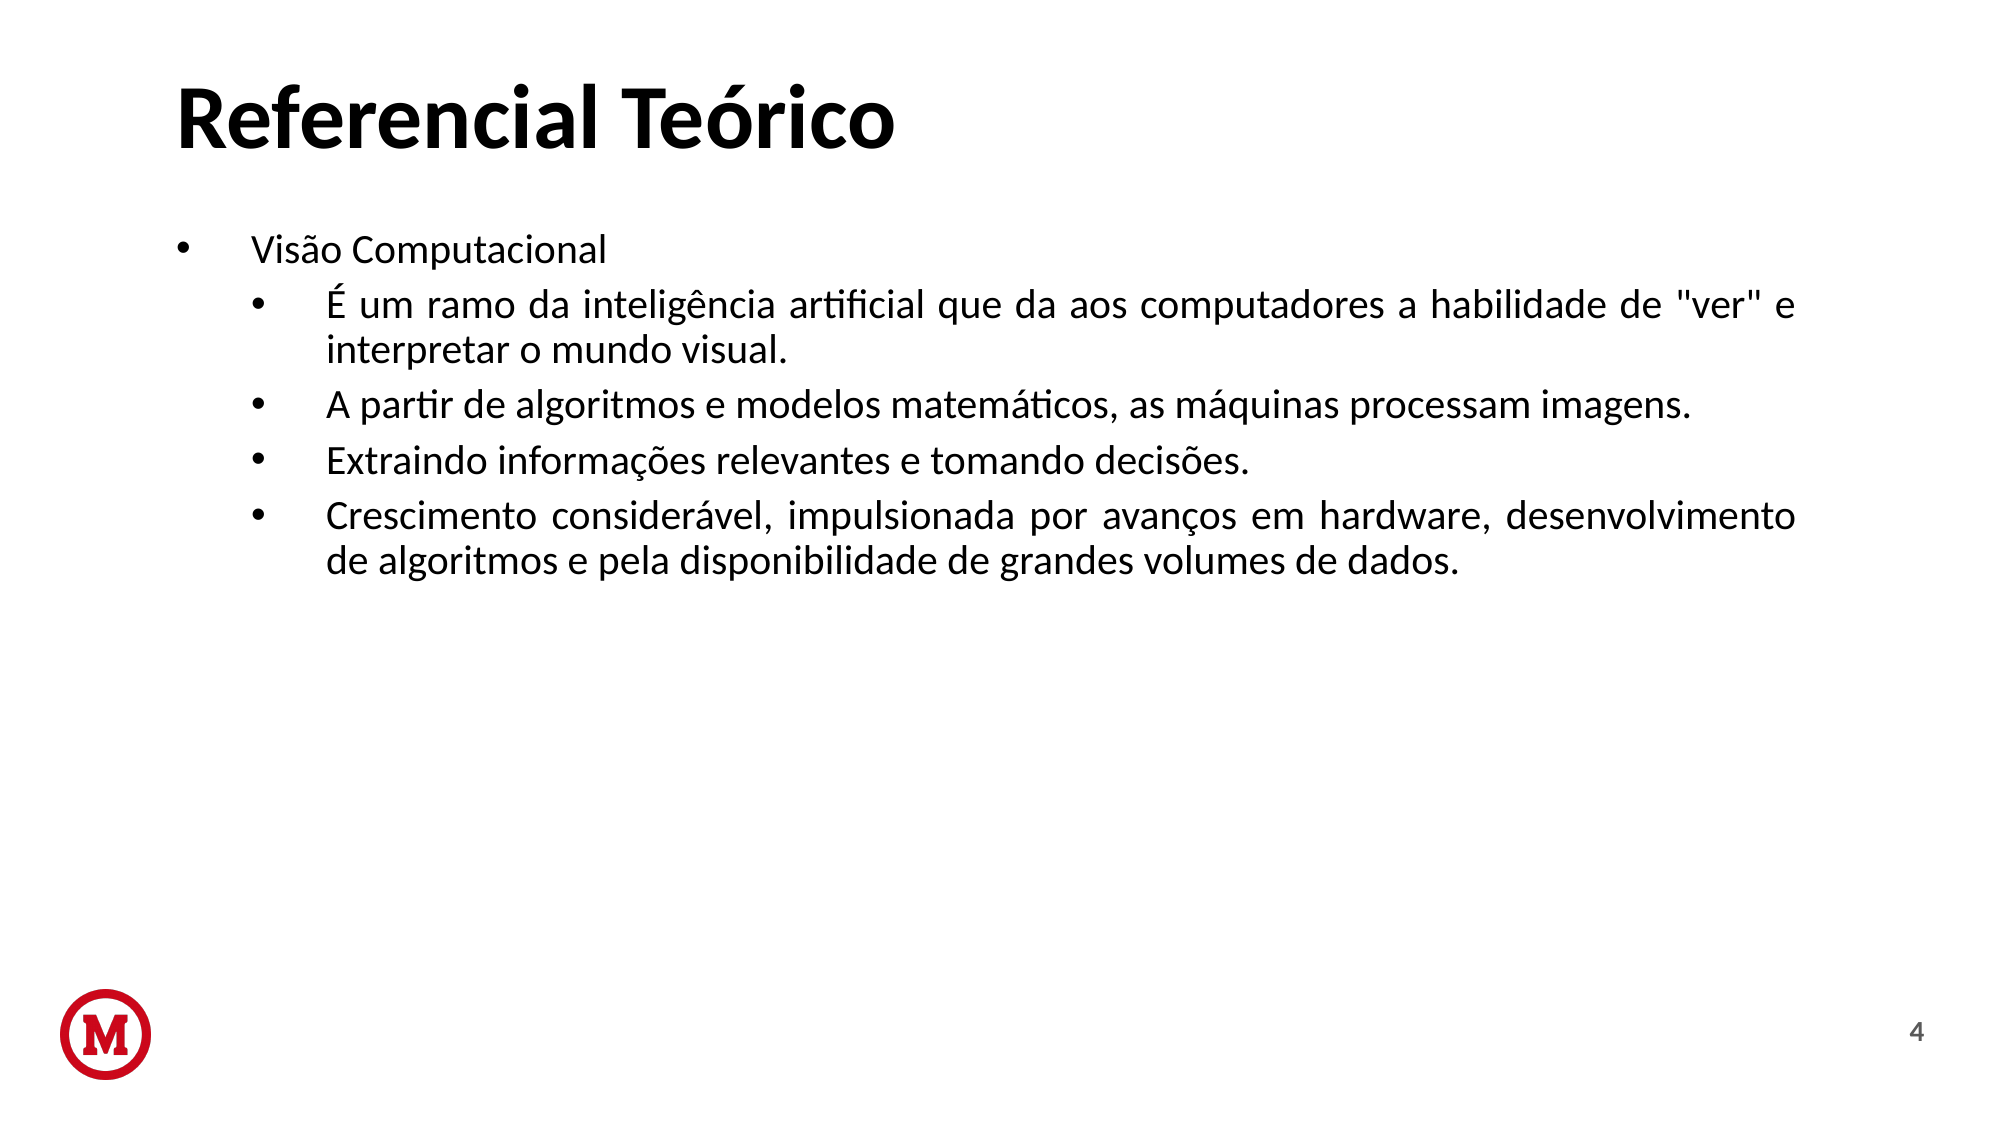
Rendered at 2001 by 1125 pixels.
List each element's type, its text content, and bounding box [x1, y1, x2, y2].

slide_number 4 [1489, 1004, 1940, 1065]
title Referencial Teórico [161, 60, 1812, 176]
list Visão Computacional É um ramo da inteligência artificial que da aos computadores a habilidade de "ver" e interpretar o mundo visual. A partir de algoritmos e modelos matemáticos, as máquinas processam imagens. Extraindo informações relevantes e tomando decisões. Crescimento considerável, impulsionada por avanços em hardware, desenvolvimento de algoritmos e pela disponibilidade de grandes volumes de dados. [161, 219, 1812, 1059]
picture [60, 989, 151, 1080]
